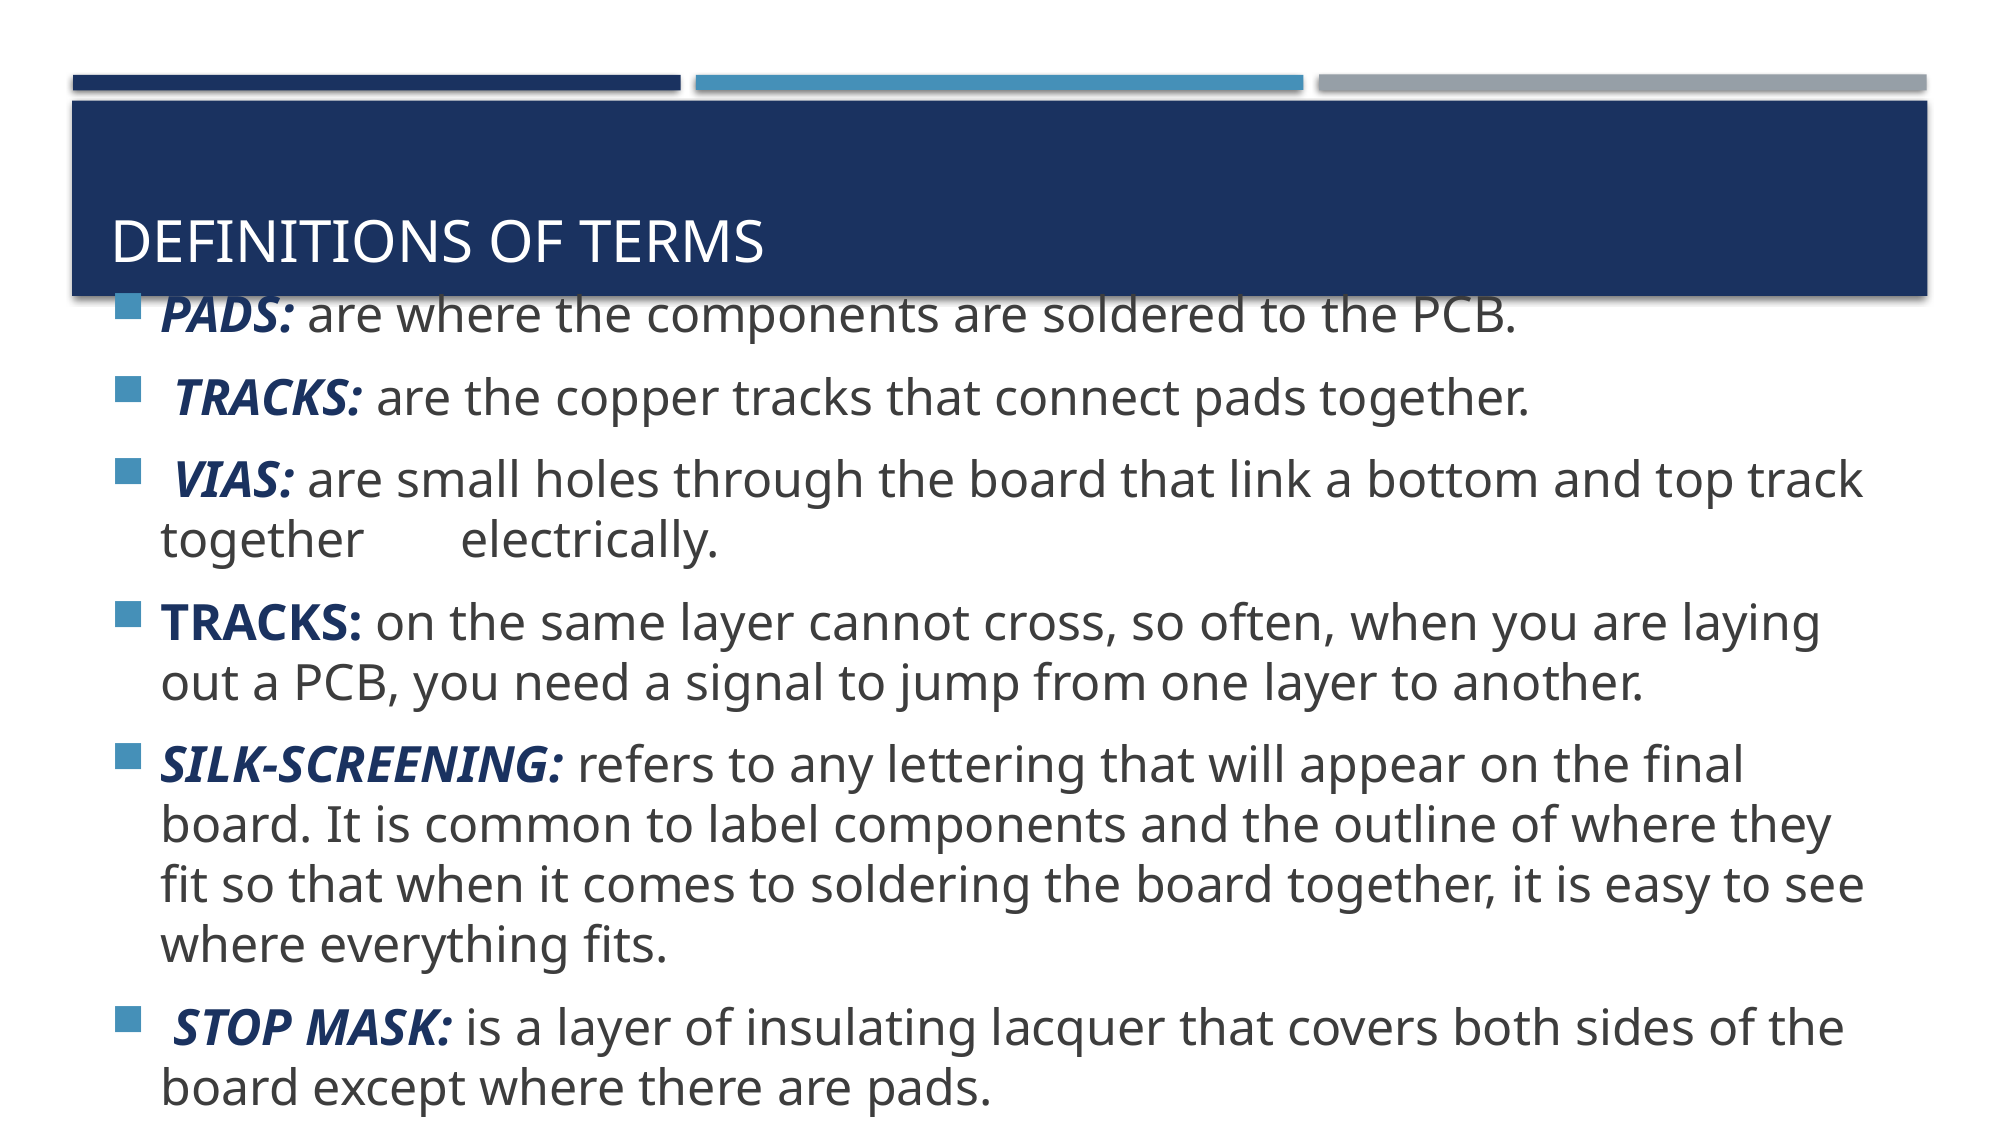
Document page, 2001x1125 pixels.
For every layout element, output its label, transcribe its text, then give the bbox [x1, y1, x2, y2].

list PADS: are where the components are soldered to the PCB. TRACKS: are the copper tracks that connect pads together. VIAS: are small holes through the board that link a bottom and top track together electrically. TRACKS: on the same layer cannot cross, so often, when you are laying out a PCB, you need a signal to jump from one layer to another. SILK-SCREENING: refers to any lettering that will appear on the final board. It is common to label components and the outline of where they fit so that when it comes to soldering the board together, it is easy to see where everything fits. STOP MASK: is a layer of insulating lacquer that covers both sides of the board except where there are pads. [95, 297, 1905, 1101]
title DEFINITIONS OF TERMS [95, 115, 1905, 282]
